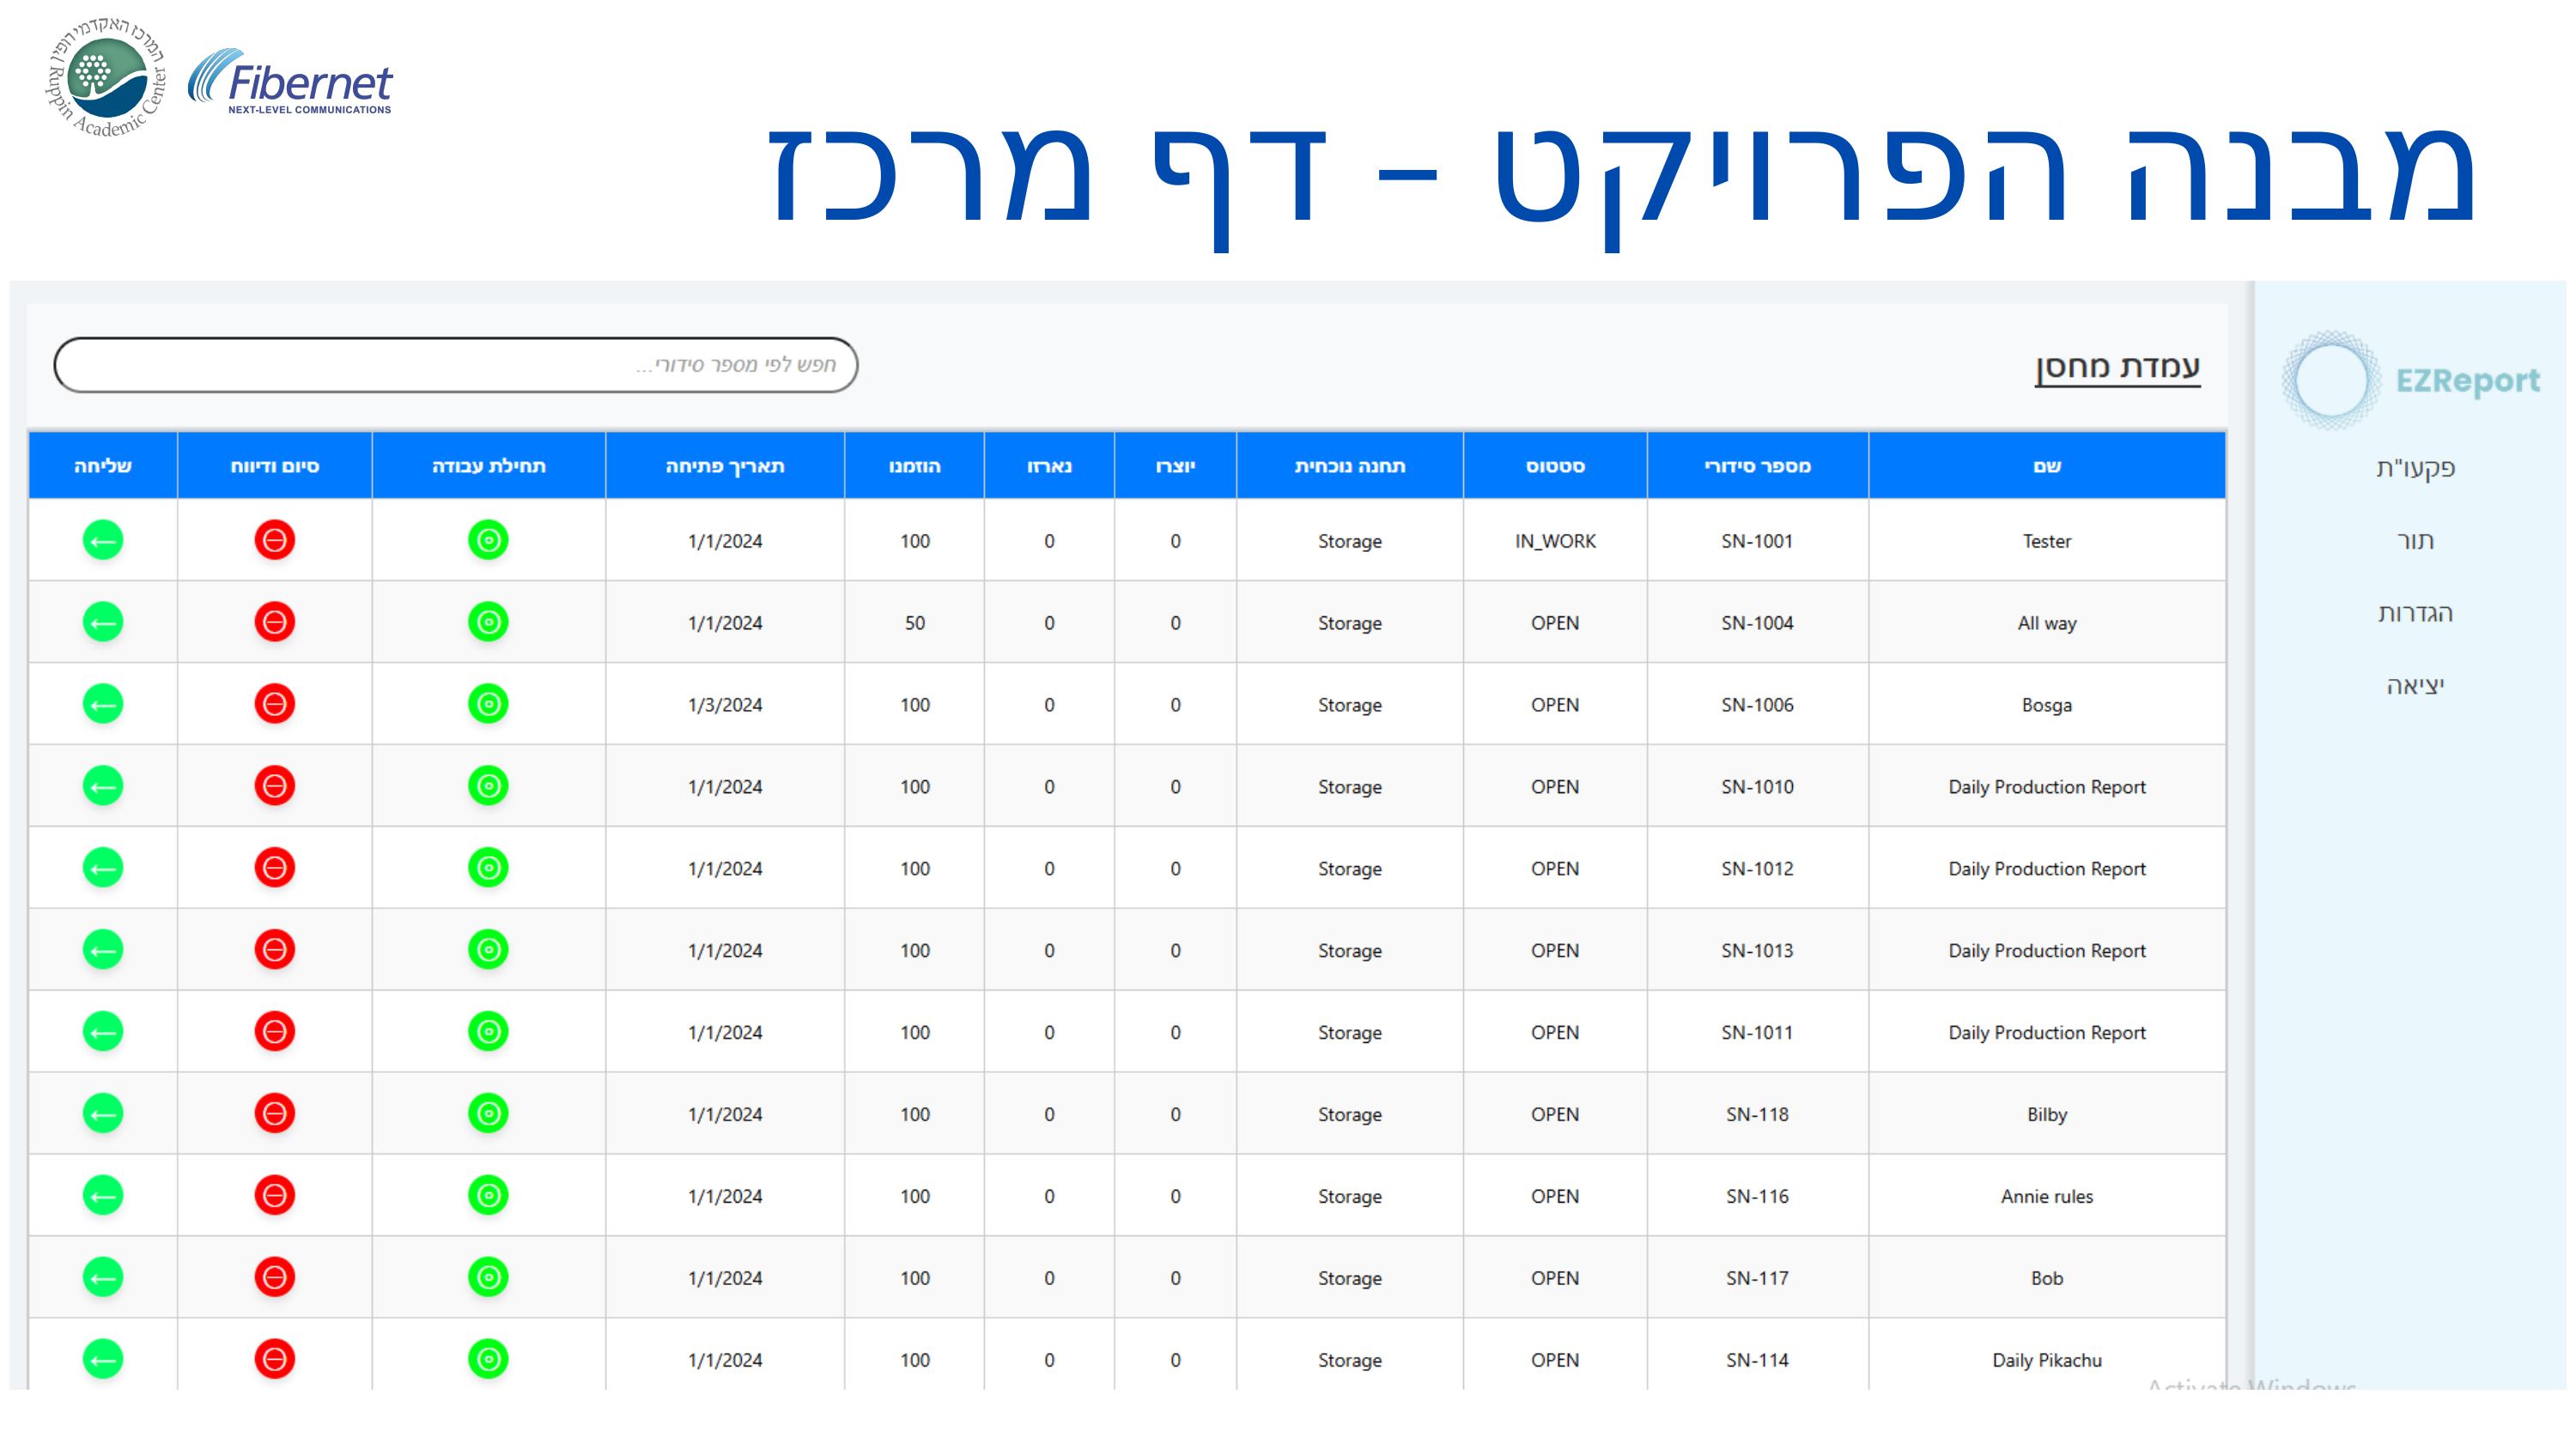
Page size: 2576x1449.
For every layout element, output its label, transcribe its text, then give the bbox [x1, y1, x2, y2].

picture [9, 281, 2567, 1390]
picture [44, 17, 166, 137]
text_box מבנה הפרויקט – דף מרכז השליטה [323, 58, 2488, 278]
picture [188, 48, 393, 113]
